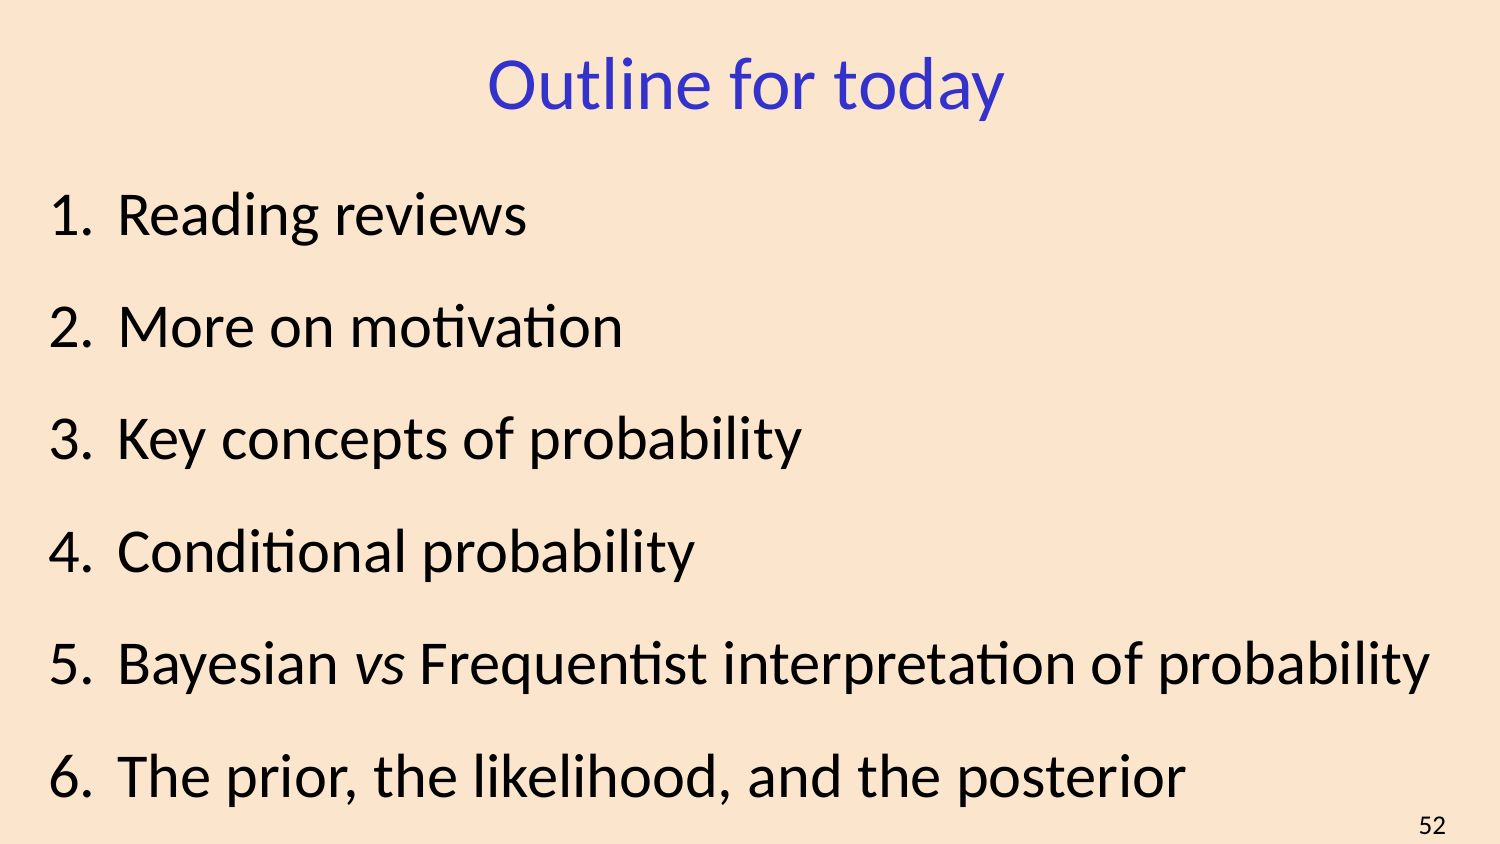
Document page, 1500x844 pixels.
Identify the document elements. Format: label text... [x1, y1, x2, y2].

list Reading reviews More on motivation Key concepts of probability Conditional probability Bayesian vs Frequentist interpretation of probability The prior, the likelihood, and the posterior [36, 129, 1500, 786]
title Outline for today [112, 0, 1388, 129]
slide_number ‹#› [1372, 802, 1492, 827]
